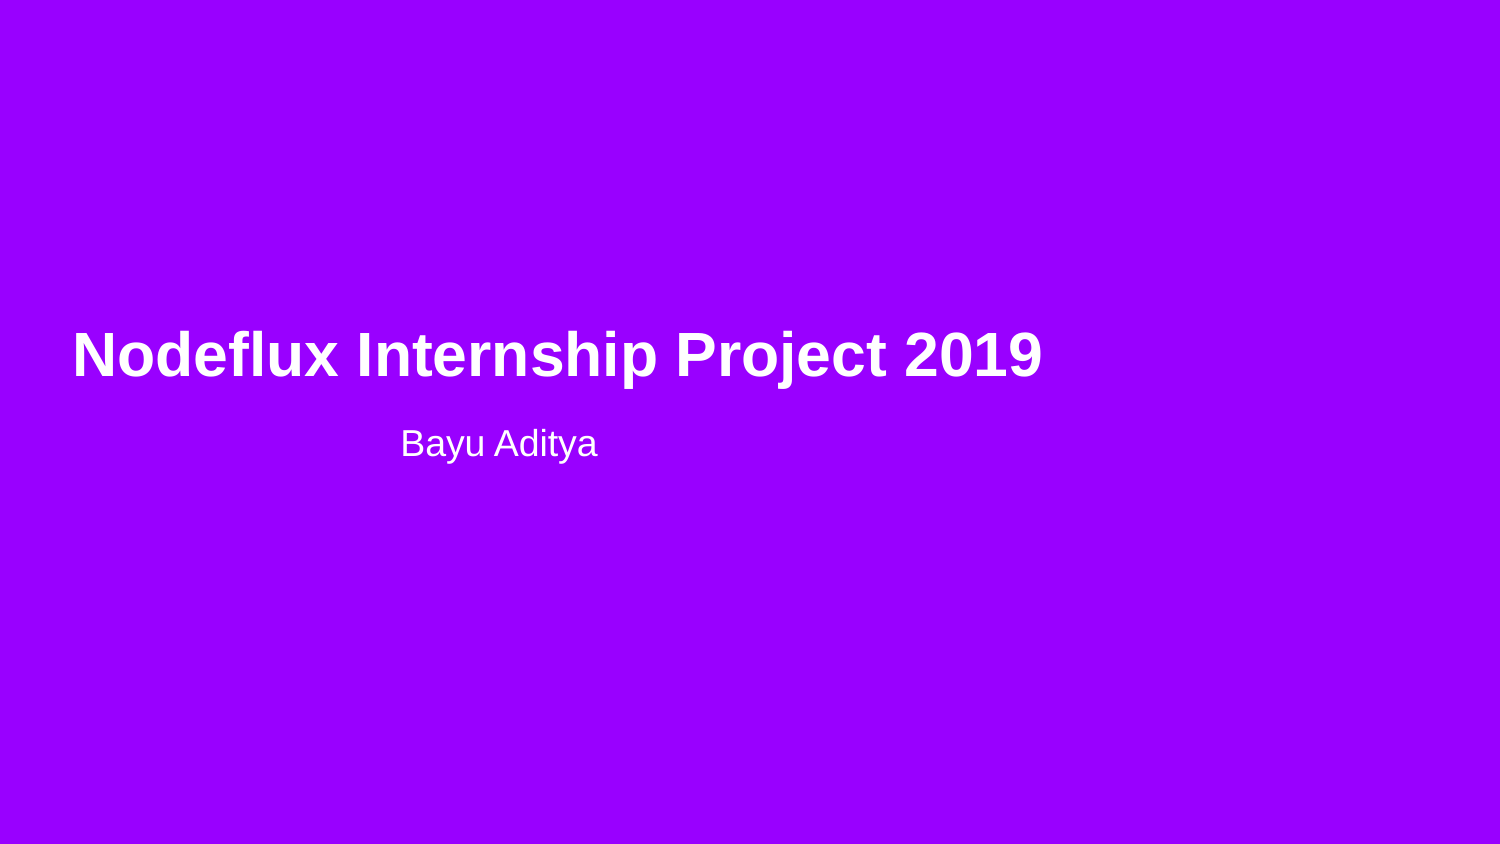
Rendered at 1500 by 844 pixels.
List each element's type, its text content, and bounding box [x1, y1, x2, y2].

title Nodeflux Internship Project 2019 [51, 127, 1066, 404]
subtitle Bayu Aditya [51, 403, 947, 511]
